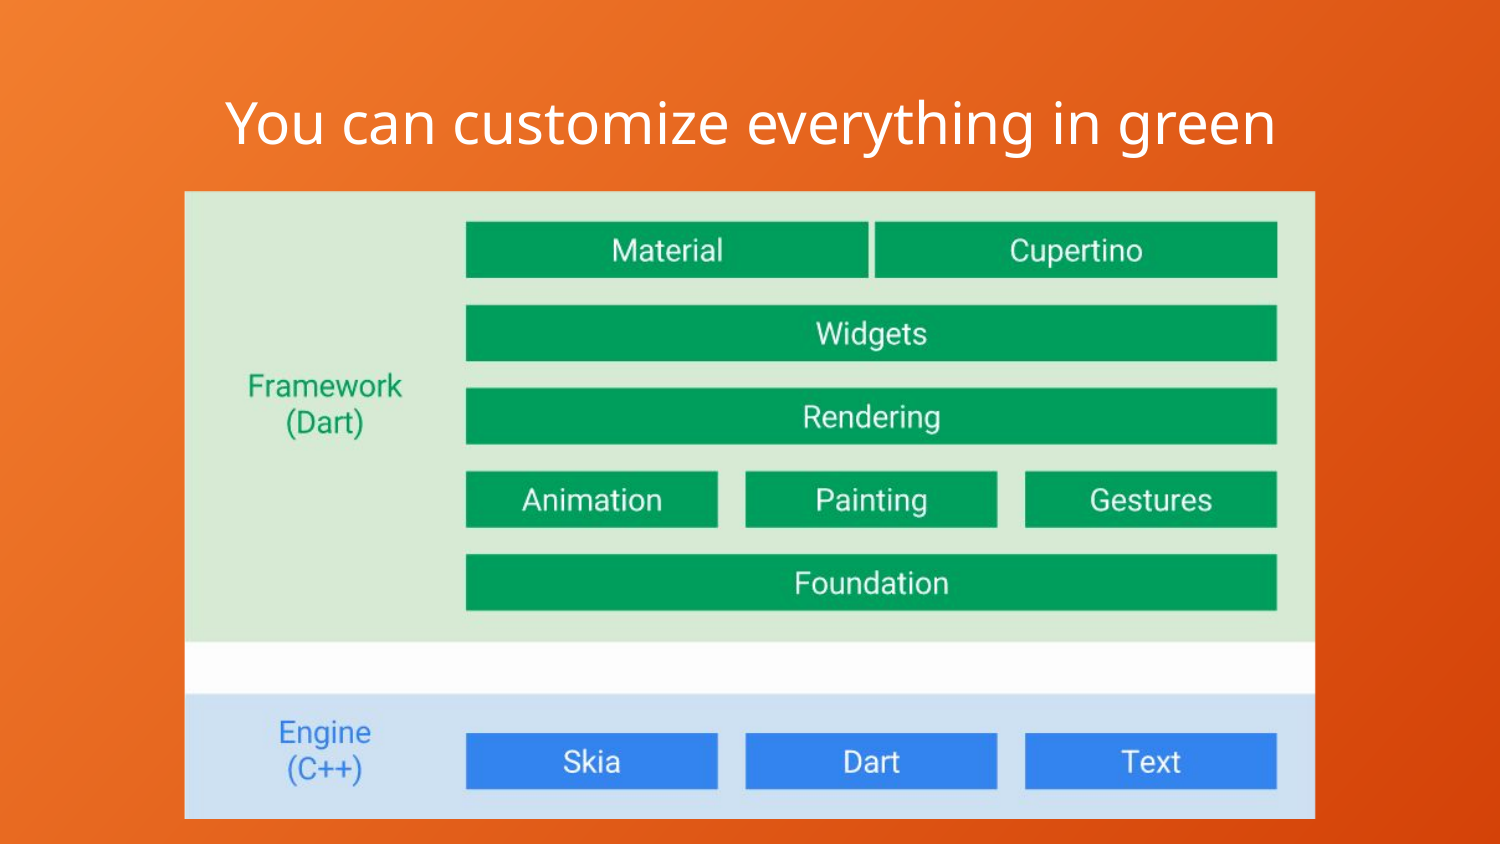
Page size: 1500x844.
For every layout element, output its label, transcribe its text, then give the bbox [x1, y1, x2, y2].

title You can customize everything in green [63, 48, 1438, 192]
text_box [184, 191, 1316, 819]
